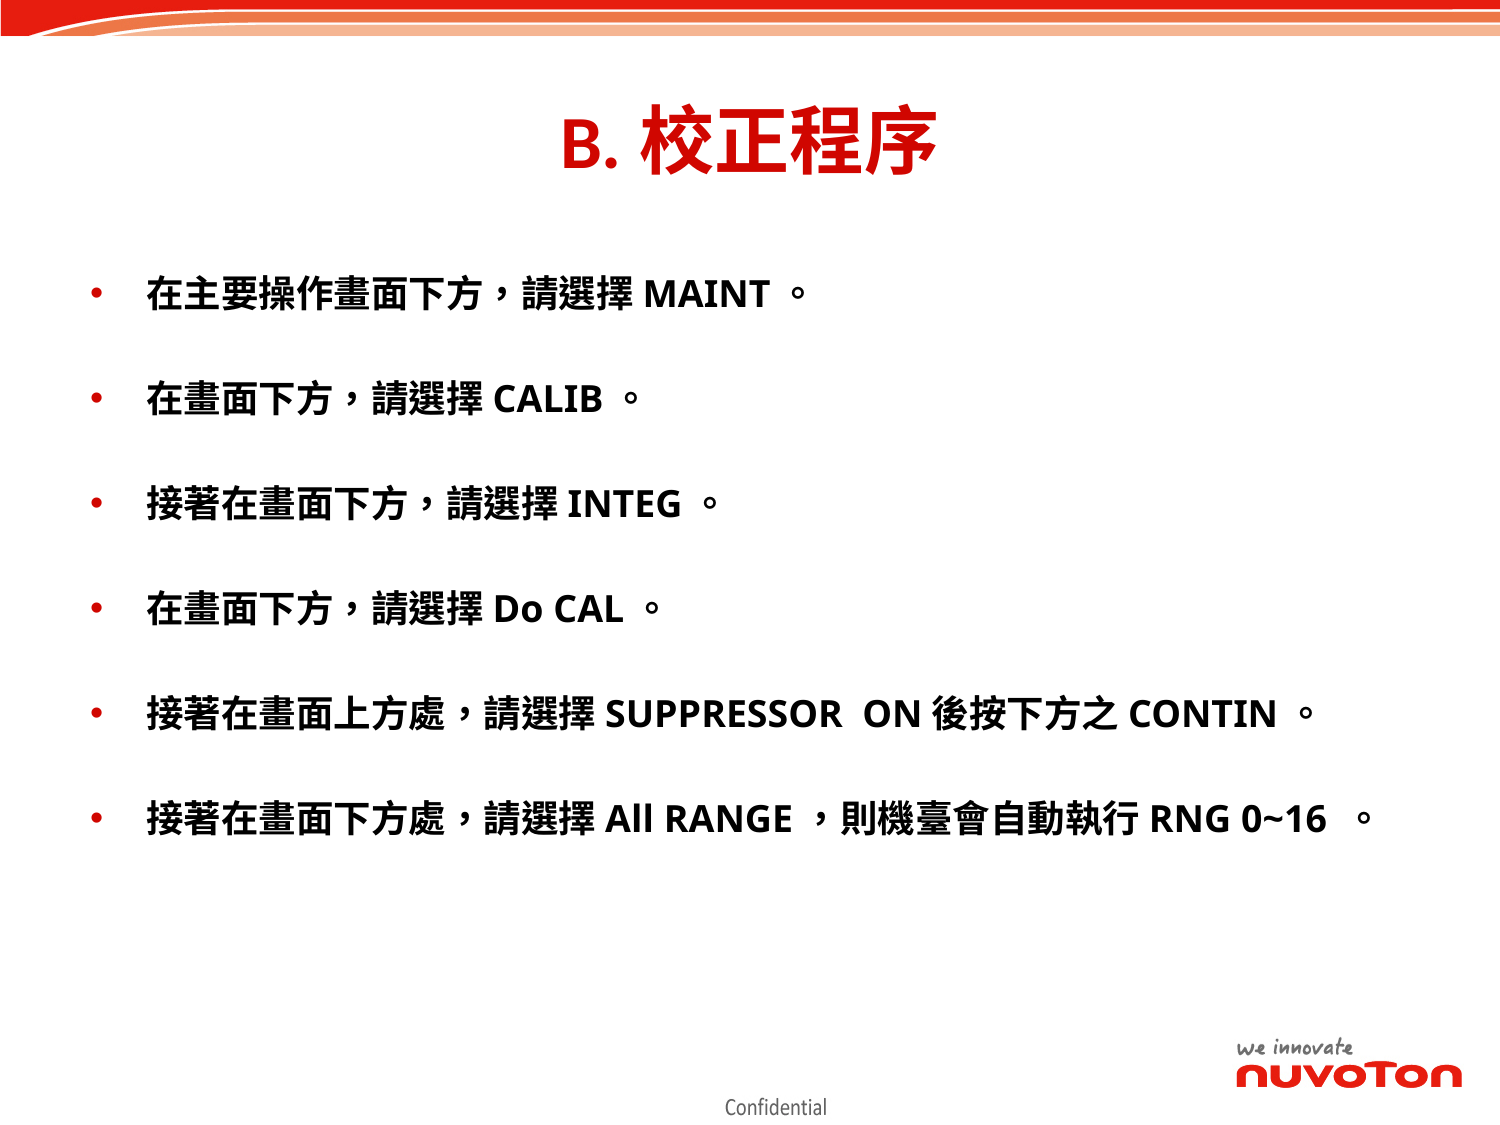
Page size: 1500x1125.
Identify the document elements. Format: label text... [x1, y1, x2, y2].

title B.校正程序 [75, 45, 1425, 233]
list 在主要操作畫面下方，請選擇MAINT。 在畫面下方，請選擇CALIB。 接著在畫面下方，請選擇INTEG。 在畫面下方，請選擇Do CAL。 接著在畫面上方處，請選擇SUPPRESSOR ON後按下方之CONTIN。 接著在畫面下方處，請選擇All RANGE，則機臺會自動執行RNG 0~16 。 [75, 262, 1483, 1005]
picture [0, 0, 1500, 1125]
